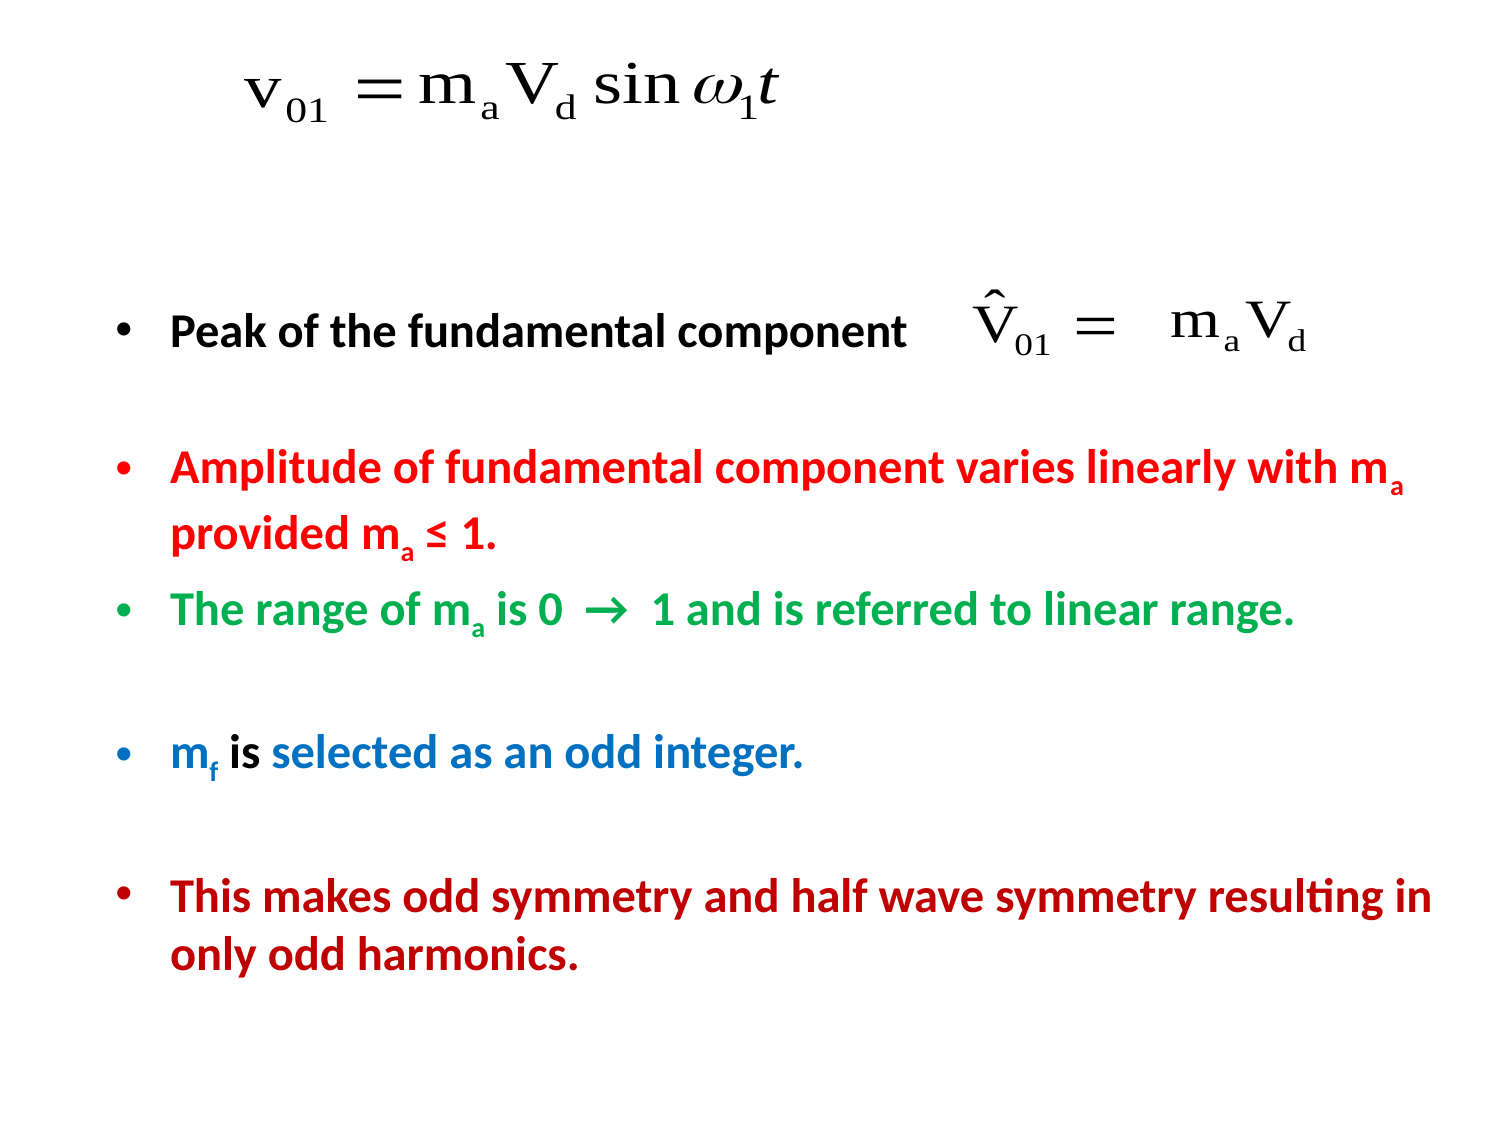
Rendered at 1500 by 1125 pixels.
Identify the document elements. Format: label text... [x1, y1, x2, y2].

list Peak of the fundamental component Amplitude of fundamental component varies linearly with ma provided ma ≤ 1. The range of ma is 0 → 1 and is referred to linear range. mf is selected as an odd integer. This makes odd symmetry and half wave symmetry resulting in only odd harmonics. [100, 20, 1500, 988]
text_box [407, 42, 794, 135]
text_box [232, 46, 403, 139]
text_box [1160, 283, 1322, 365]
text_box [962, 278, 1118, 370]
